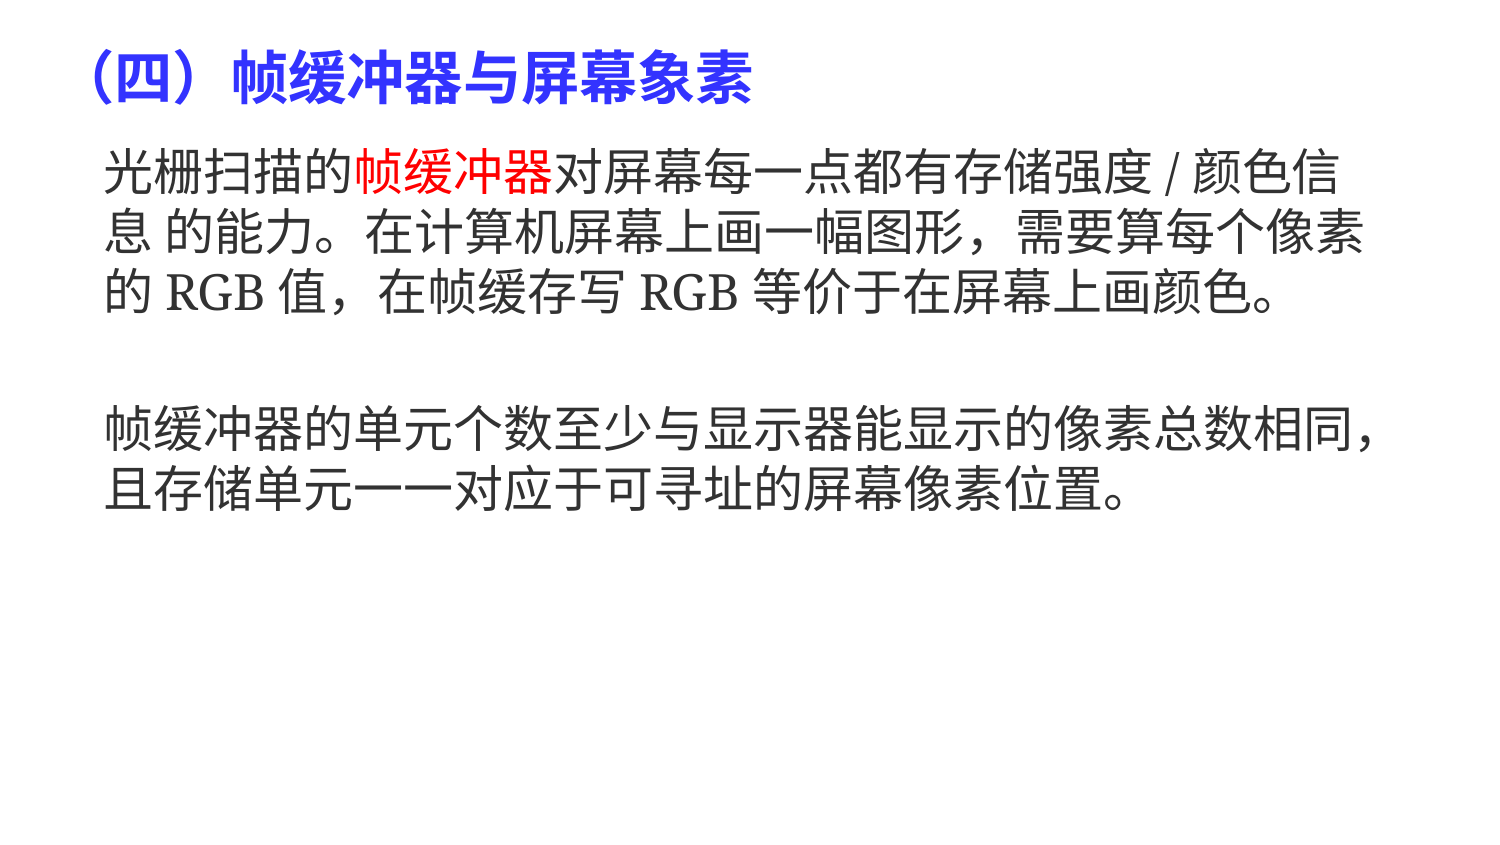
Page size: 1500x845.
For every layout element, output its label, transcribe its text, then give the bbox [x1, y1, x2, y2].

list 光栅扫描的帧缓冲器对屏幕每一点都有存储强度/颜色信息 的能力。在计算机屏幕上画一幅图形，需要算每个像素的RGB值，在帧缓存写RGB等价于在屏幕上画颜色。 帧缓冲器的单元个数至少与显示器能显示的像素总数相同，且存储单元一一对应于可寻址的屏幕像素位置。 [94, 138, 1406, 616]
title （四）帧缓冲器与屏幕象素 [54, 39, 759, 183]
